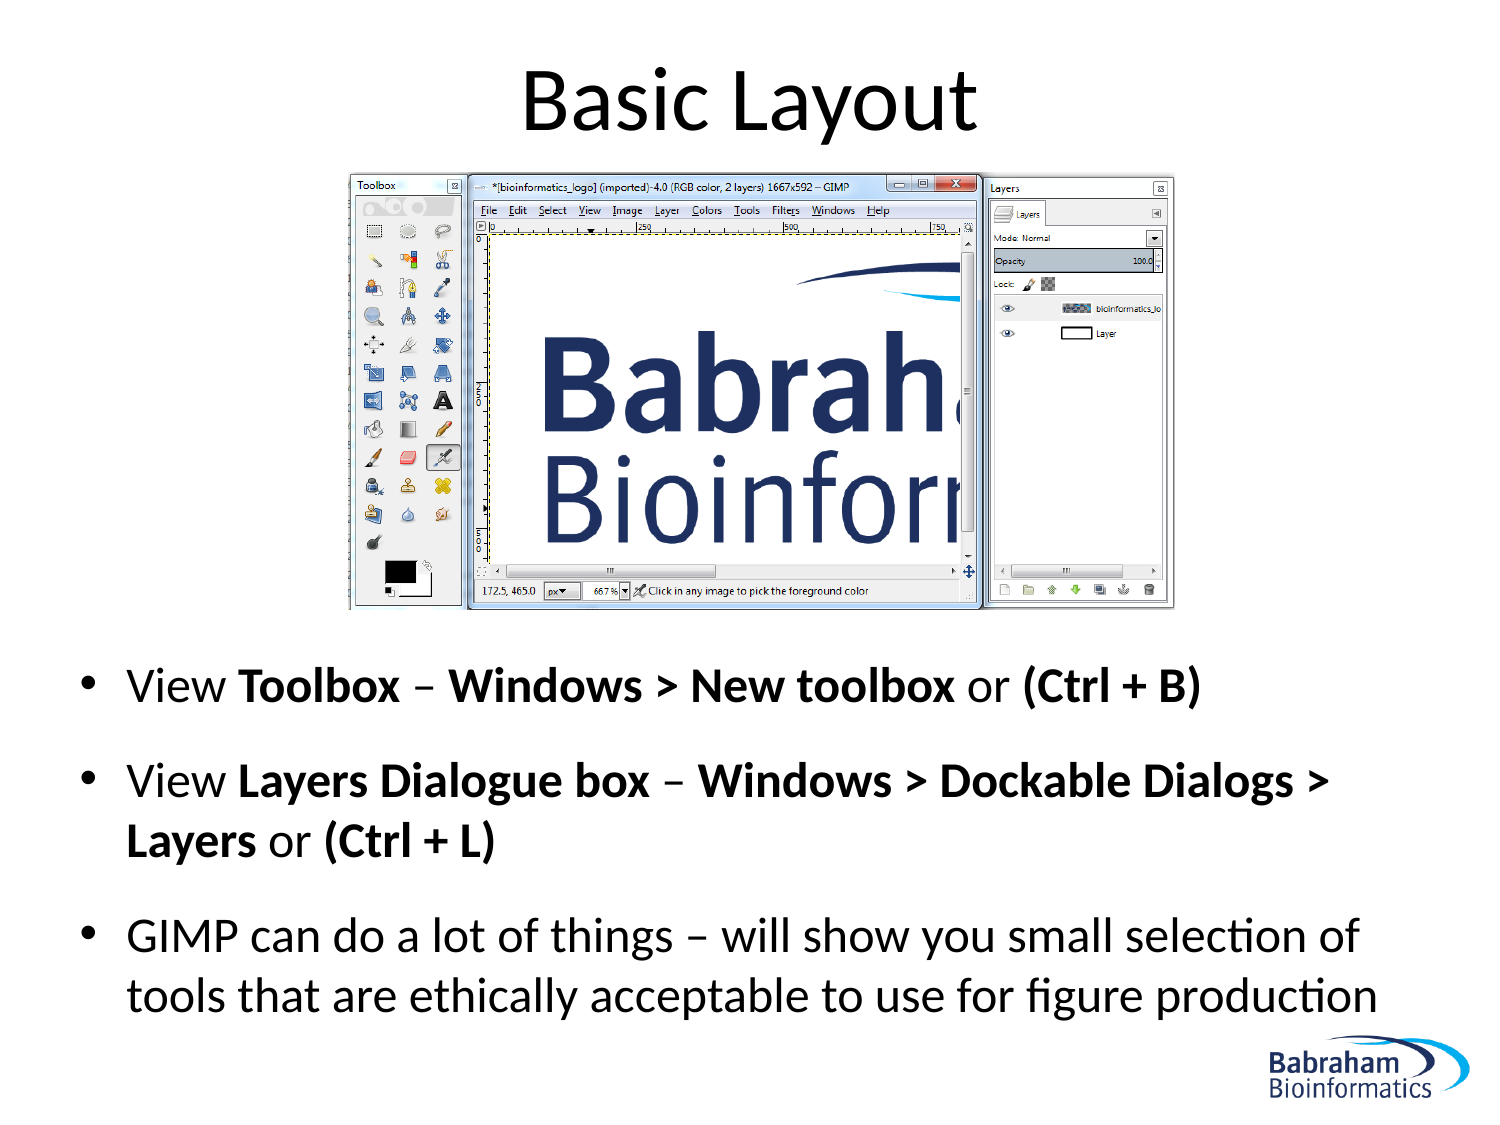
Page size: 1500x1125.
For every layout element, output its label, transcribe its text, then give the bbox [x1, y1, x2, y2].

picture [348, 172, 1175, 610]
text_box View Toolbox – Windows > New toolbox or (Ctrl + B) View Layers Dialogue box – Windows > Dockable Dialogs > Layers or (Ctrl + L) GIMP can do a lot of things – will show you small selection of tools that are ethically acceptable to use for figure production [64, 645, 1483, 1120]
title Basic Layout [75, 0, 1425, 188]
